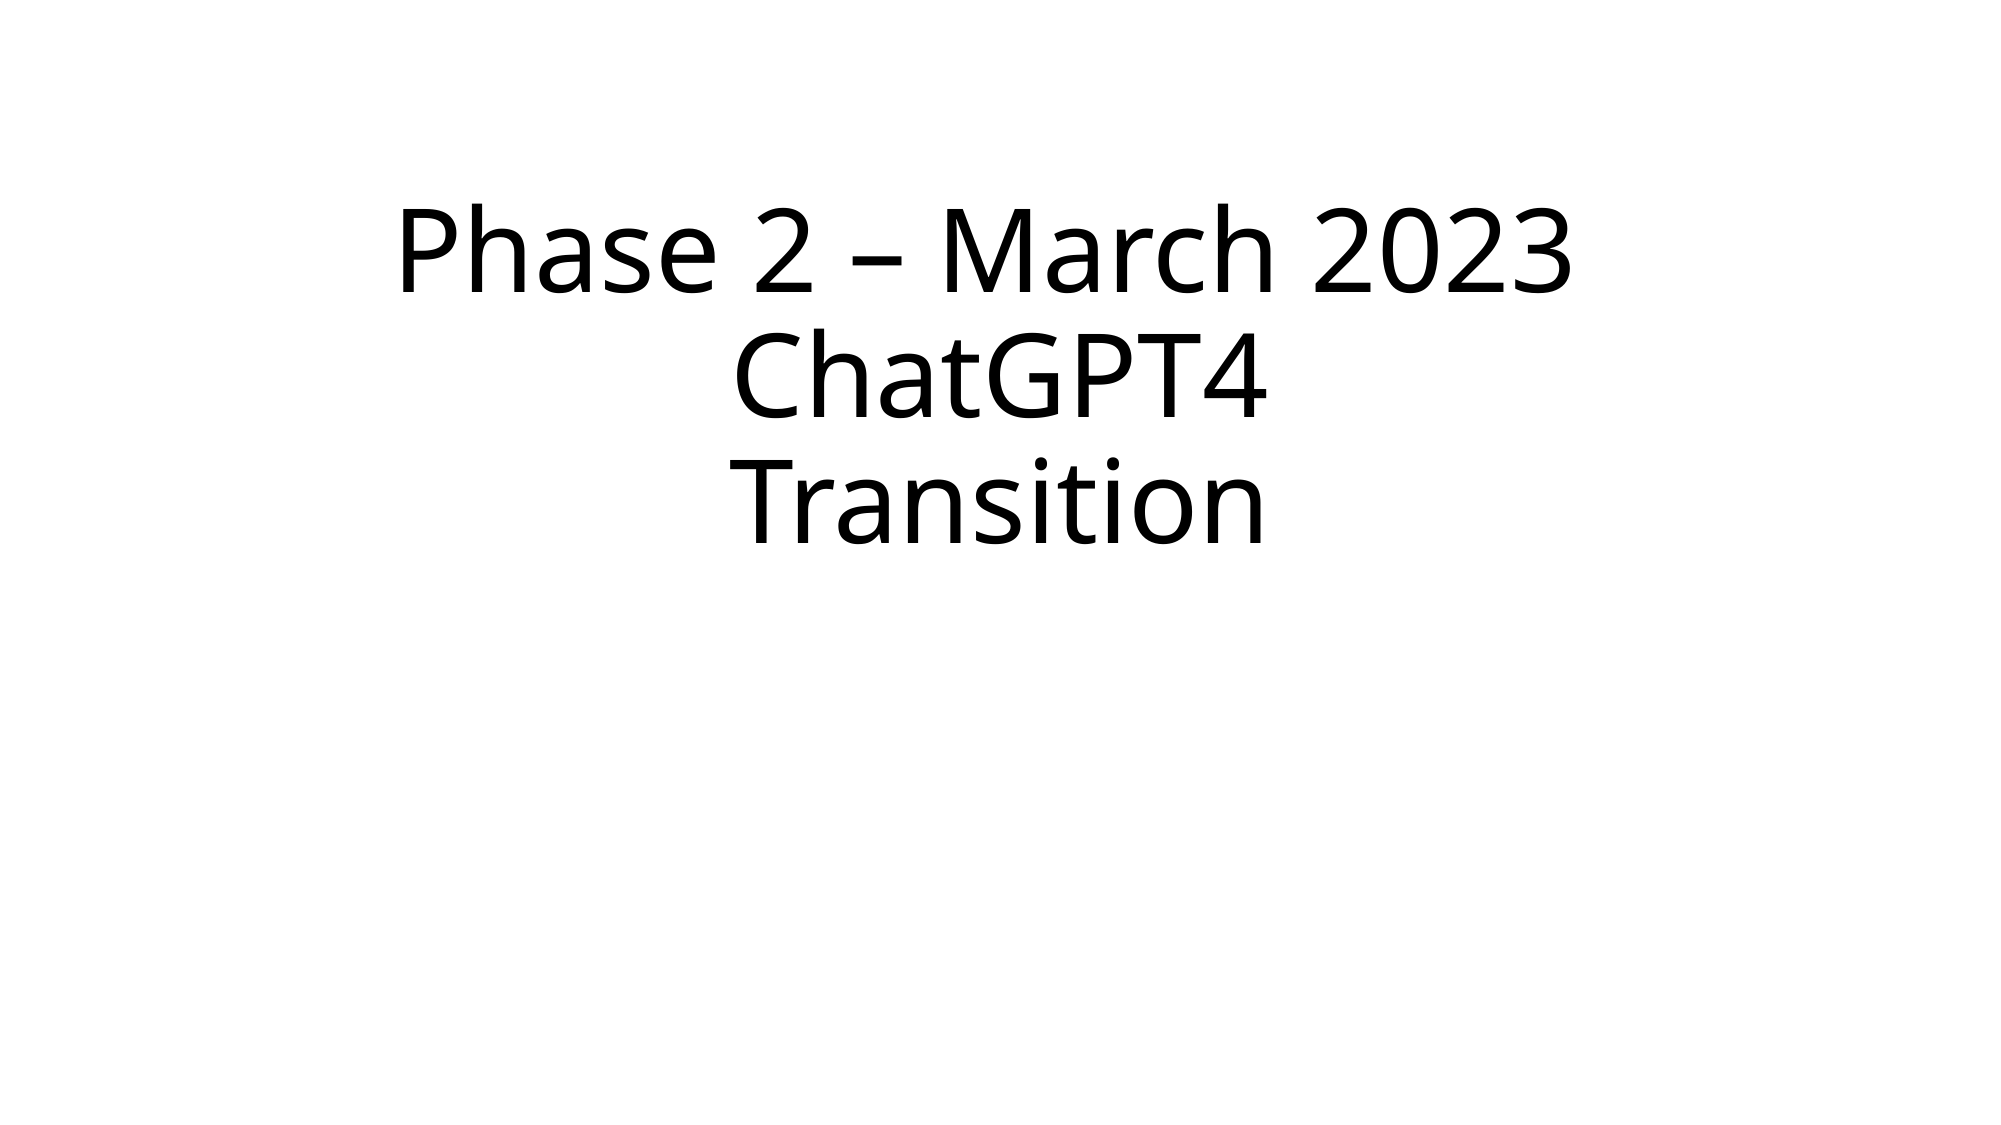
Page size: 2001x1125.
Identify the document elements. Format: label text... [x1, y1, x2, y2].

title Phase 2 – March 2023 ChatGPT4 Transition [249, 184, 1750, 576]
